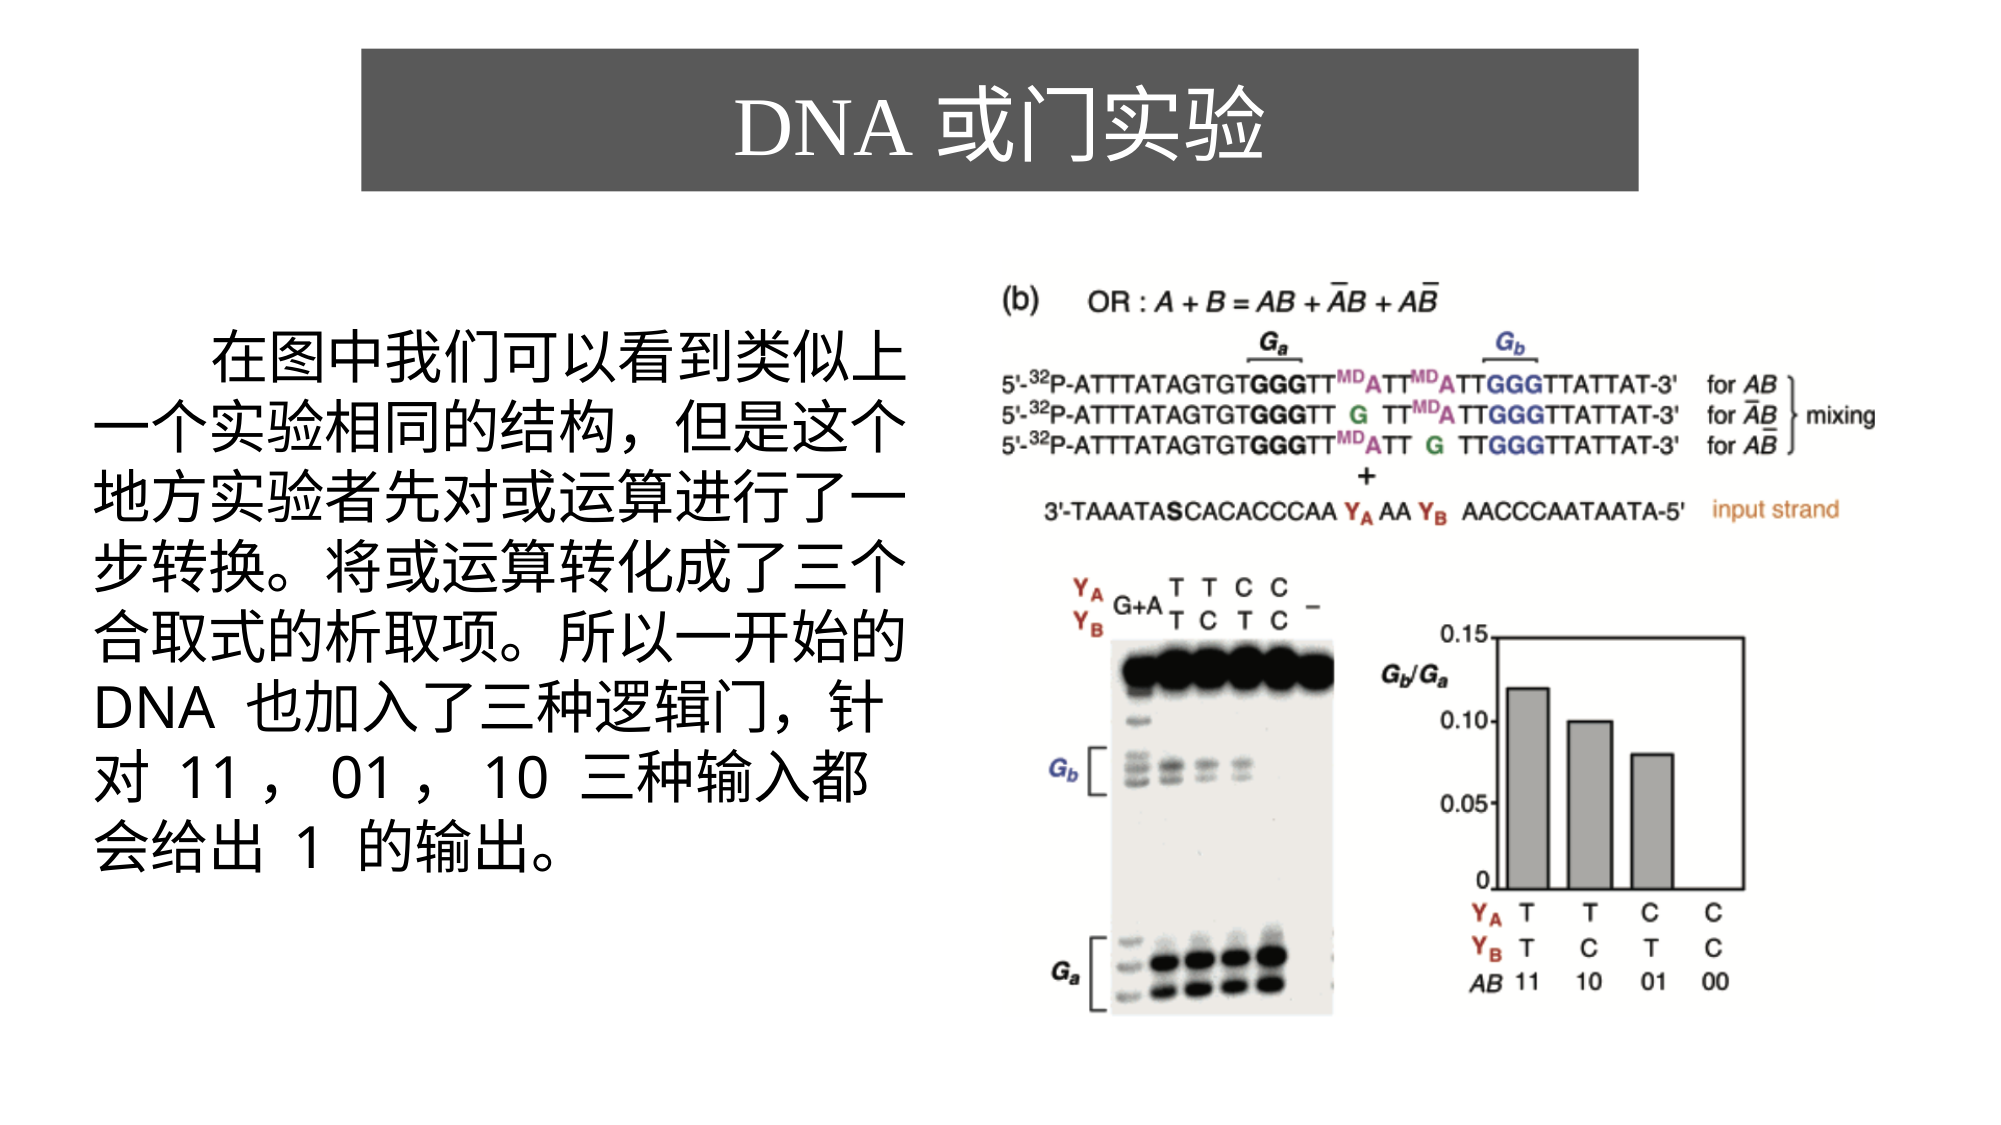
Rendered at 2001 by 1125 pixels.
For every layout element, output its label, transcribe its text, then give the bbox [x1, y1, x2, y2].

picture [987, 258, 1906, 1030]
text_box 在图中我们可以看到类似上一个实验相同的结构，但是这个地方实验者先对或运算进行了一步转换。将或运算转化成了三个合取式的析取项。所以一开始的 DNA 也加入了三种逻辑门，针对 11，01，10 三种输入都会给出 1 的输出。 [77, 312, 940, 888]
text_box DNA或门实验 [431, 65, 1569, 180]
text_box [361, 48, 1639, 192]
